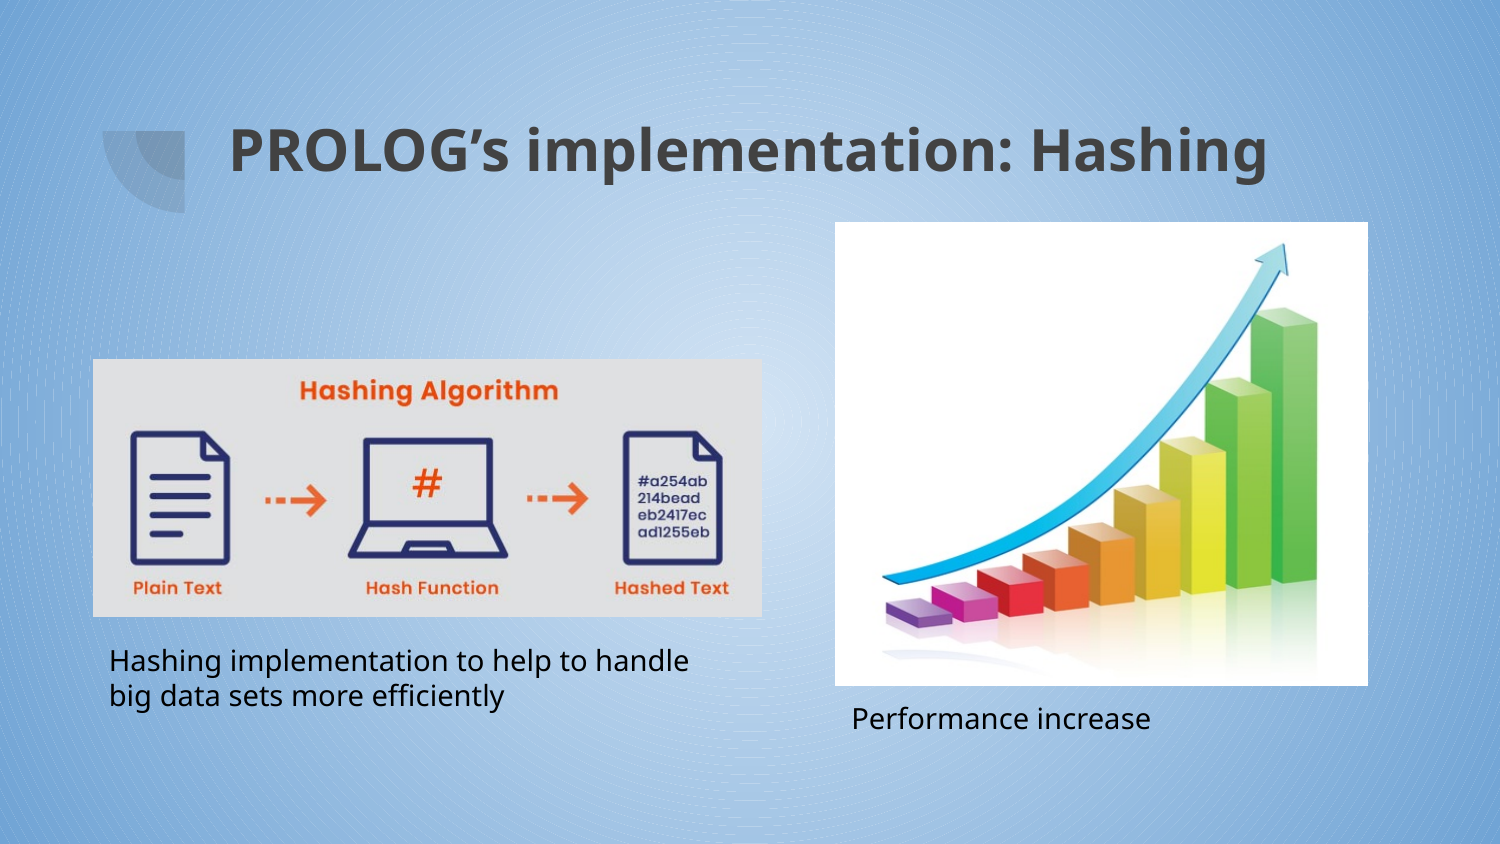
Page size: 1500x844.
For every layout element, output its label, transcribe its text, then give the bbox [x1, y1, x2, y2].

picture [93, 359, 763, 617]
title PROLOG’s implementation: Hashing [213, 98, 1368, 263]
text_box Performance increase [836, 692, 1367, 751]
picture [835, 222, 1368, 686]
text_box Hashing implementation to help to handle big data sets more efficiently [93, 627, 731, 728]
